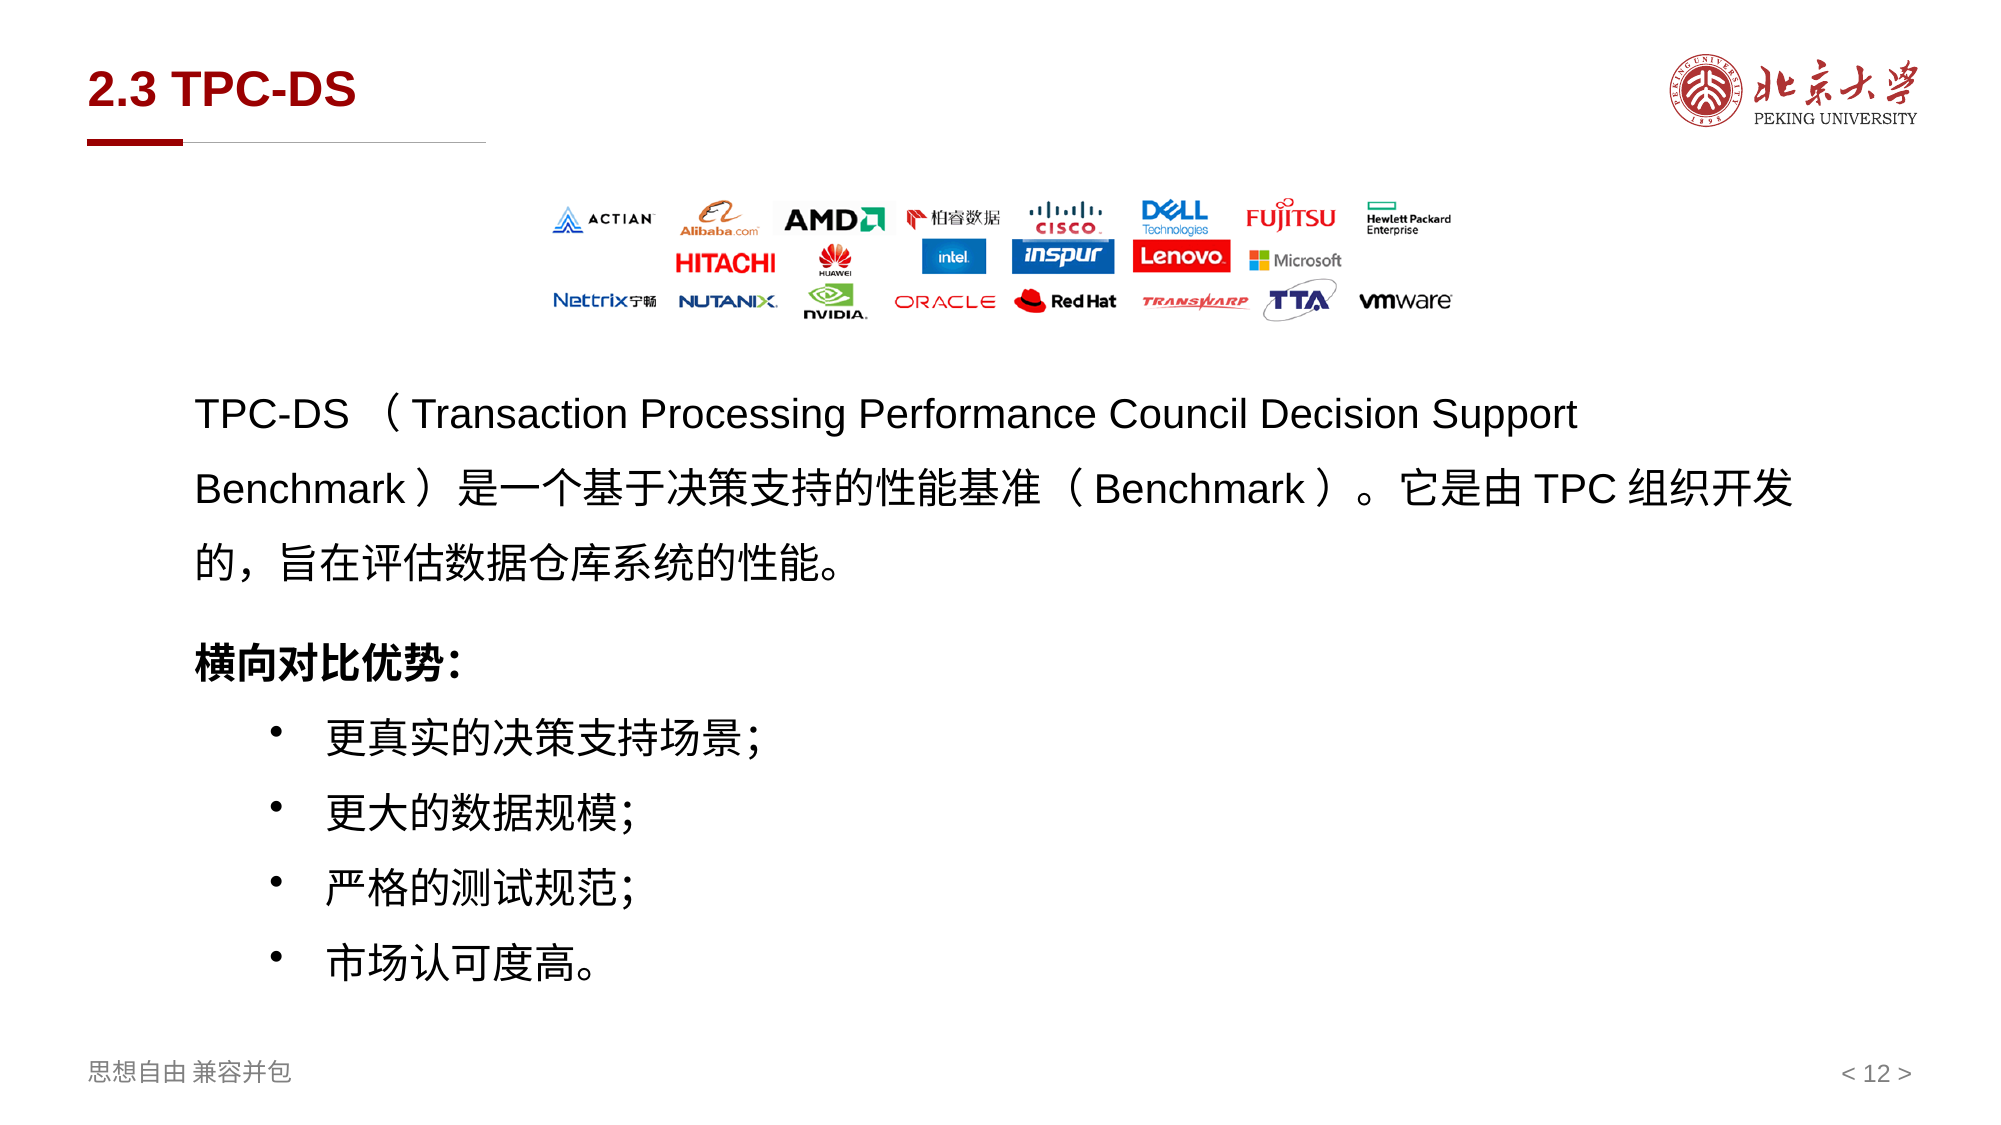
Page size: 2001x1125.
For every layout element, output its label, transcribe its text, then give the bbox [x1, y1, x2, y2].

text_box TPC-DS（Transaction Processing Performance Council Decision Support Benchmark）是一个基于决策支持的性能基准（Benchmark）。它是由TPC组织开发的，旨在评估数据仓库系统的性能。 横向对比优势： 更真实的决策支持场景； 更大的数据规模； 严格的测试规范； 市场认可度高。 [179, 354, 1821, 1049]
title 2.3 TPC-DS [72, 39, 1559, 142]
picture [543, 186, 1457, 333]
slide_number < > [1477, 1048, 1928, 1097]
